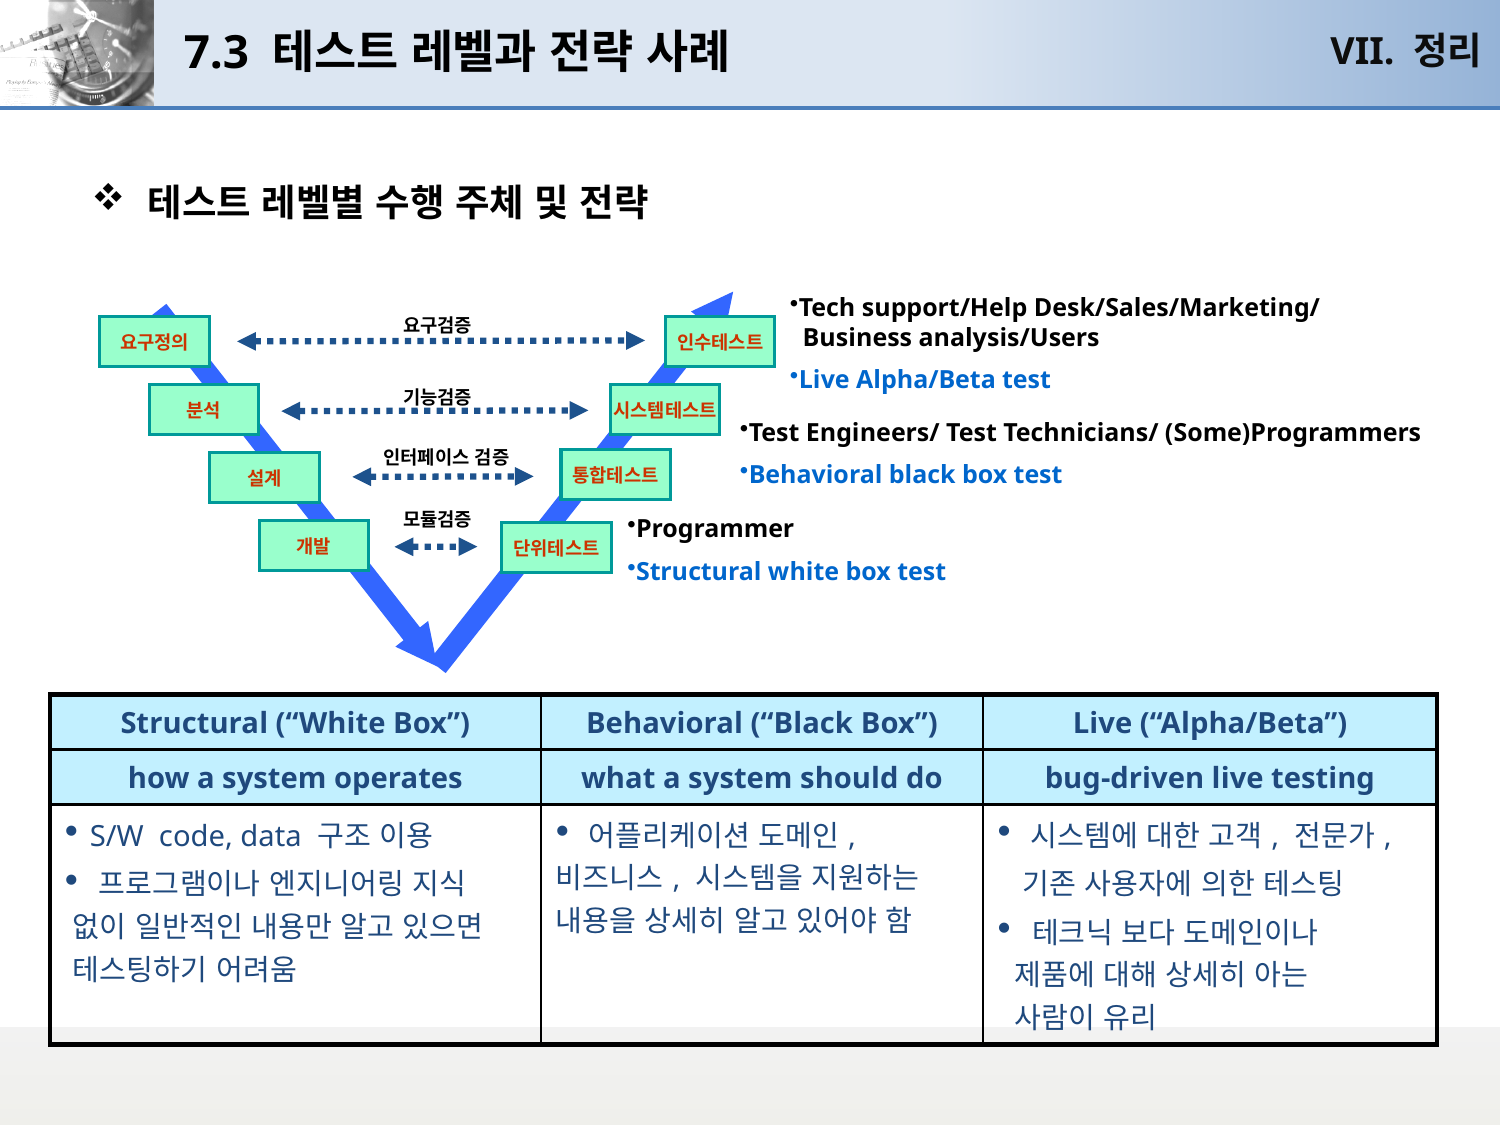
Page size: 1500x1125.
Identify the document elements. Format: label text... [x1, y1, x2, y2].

text_box VII. 정리 [1021, 19, 1483, 78]
table_cell 어플리케이션 도메인, 비즈니스, 시스템을 지원하는 내용을 상세히 알고 있어야 함 [542, 806, 982, 1042]
table_header Structural (“White Box”) [52, 697, 540, 748]
table_cell how a system operates [52, 751, 540, 803]
table_cell what a system should do [542, 751, 982, 803]
picture [0, 0, 154, 106]
table_cell 시스템에 대한 고객, 전문가, 기존 사용자에 의한 테스팅 테크닉 보다 도메인이나 제품에 대해 상세히 아는 사람이 유리 [984, 806, 1435, 1042]
table_cell bug-driven live testing [984, 751, 1435, 803]
table_header Live (“Alpha/Beta”) [984, 697, 1435, 748]
text_box Test Engineers/ Test Technicians/ (Some)Programmers Behavioral black box test [779, 408, 1450, 496]
table_header Behavioral (“Black Box”) [542, 697, 982, 748]
list 테스트 레벨별 수행 주체 및 전략 [76, 149, 1459, 1012]
text_box Programmer Structural white box test [779, 505, 1050, 593]
table_cell S/W code, data 구조 이용 프로그램이나 엔지니어링 지식 없이 일반적인 내용만 알고 있으면 테스팅하기 어려움 [52, 806, 540, 1042]
title 7.3 테스트 레벨과 전략 사례 [169, 7, 1055, 94]
text_box Tech support/Help Desk/Sales/Marketing/ Business analysis/Users Live Alpha/Beta test [774, 283, 1475, 401]
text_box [99, 291, 776, 667]
